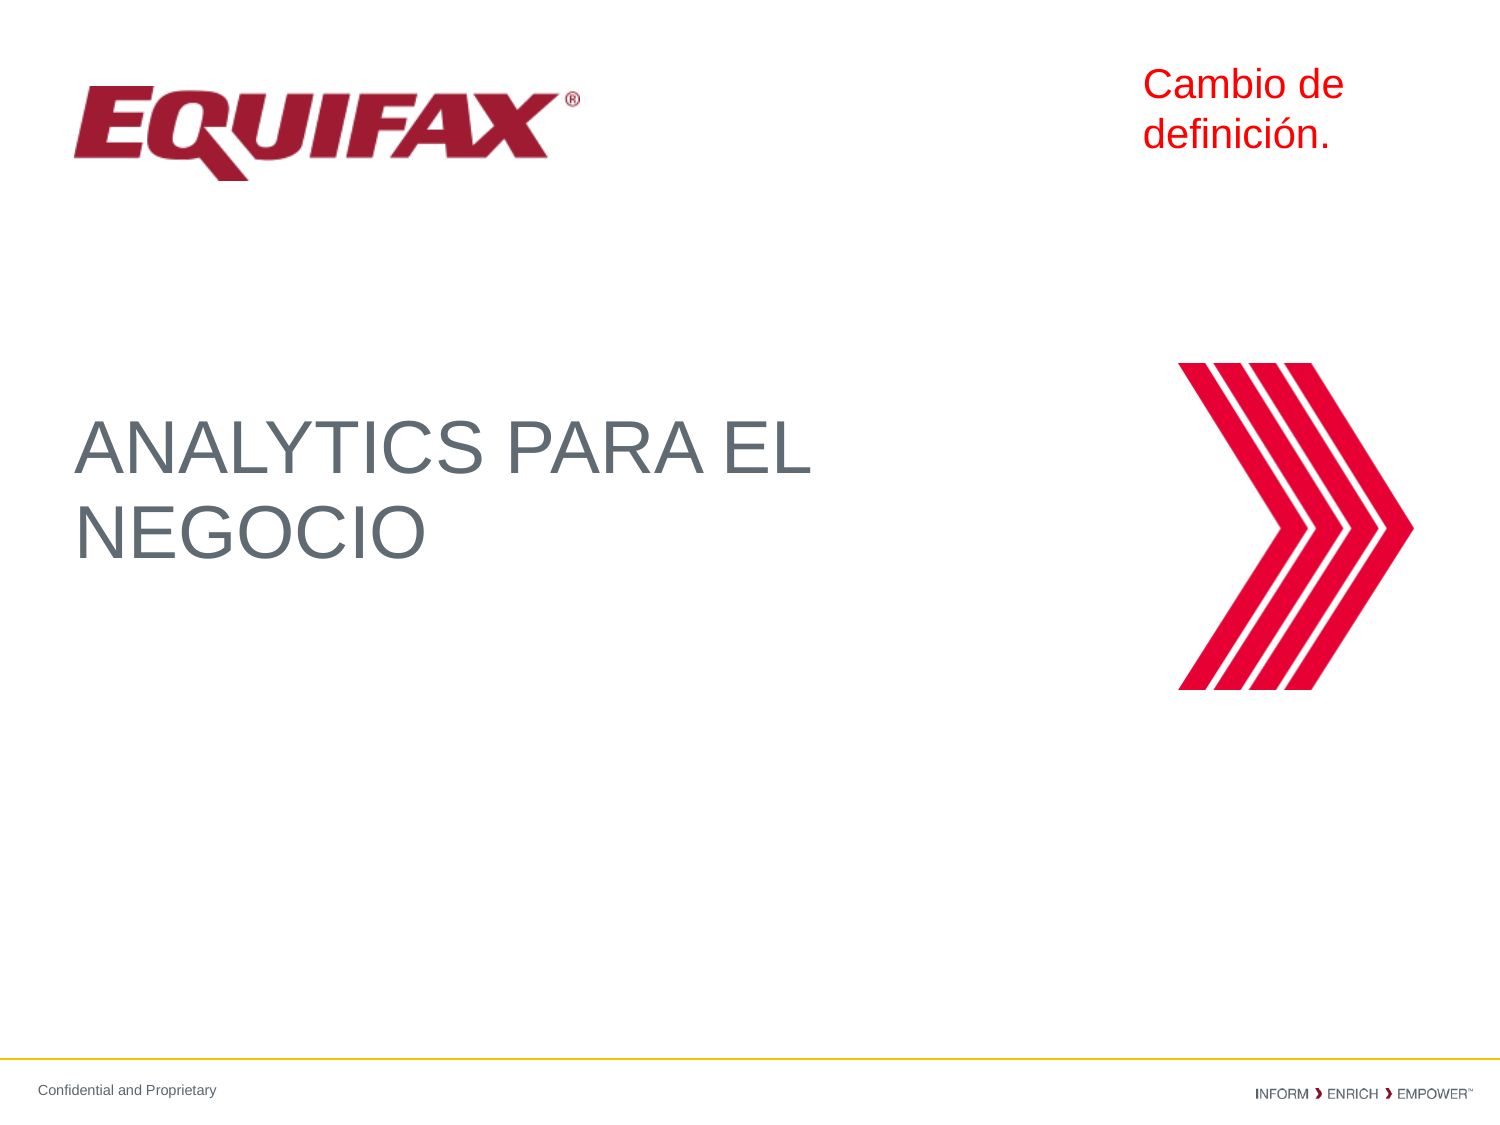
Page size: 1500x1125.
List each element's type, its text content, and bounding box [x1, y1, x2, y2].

text_box Cambio de definición. [1128, 41, 1414, 165]
picture [1178, 363, 1414, 690]
picture [1256, 1088, 1473, 1099]
picture [74, 86, 580, 181]
title Analytics para el negocio [74, 397, 1147, 576]
